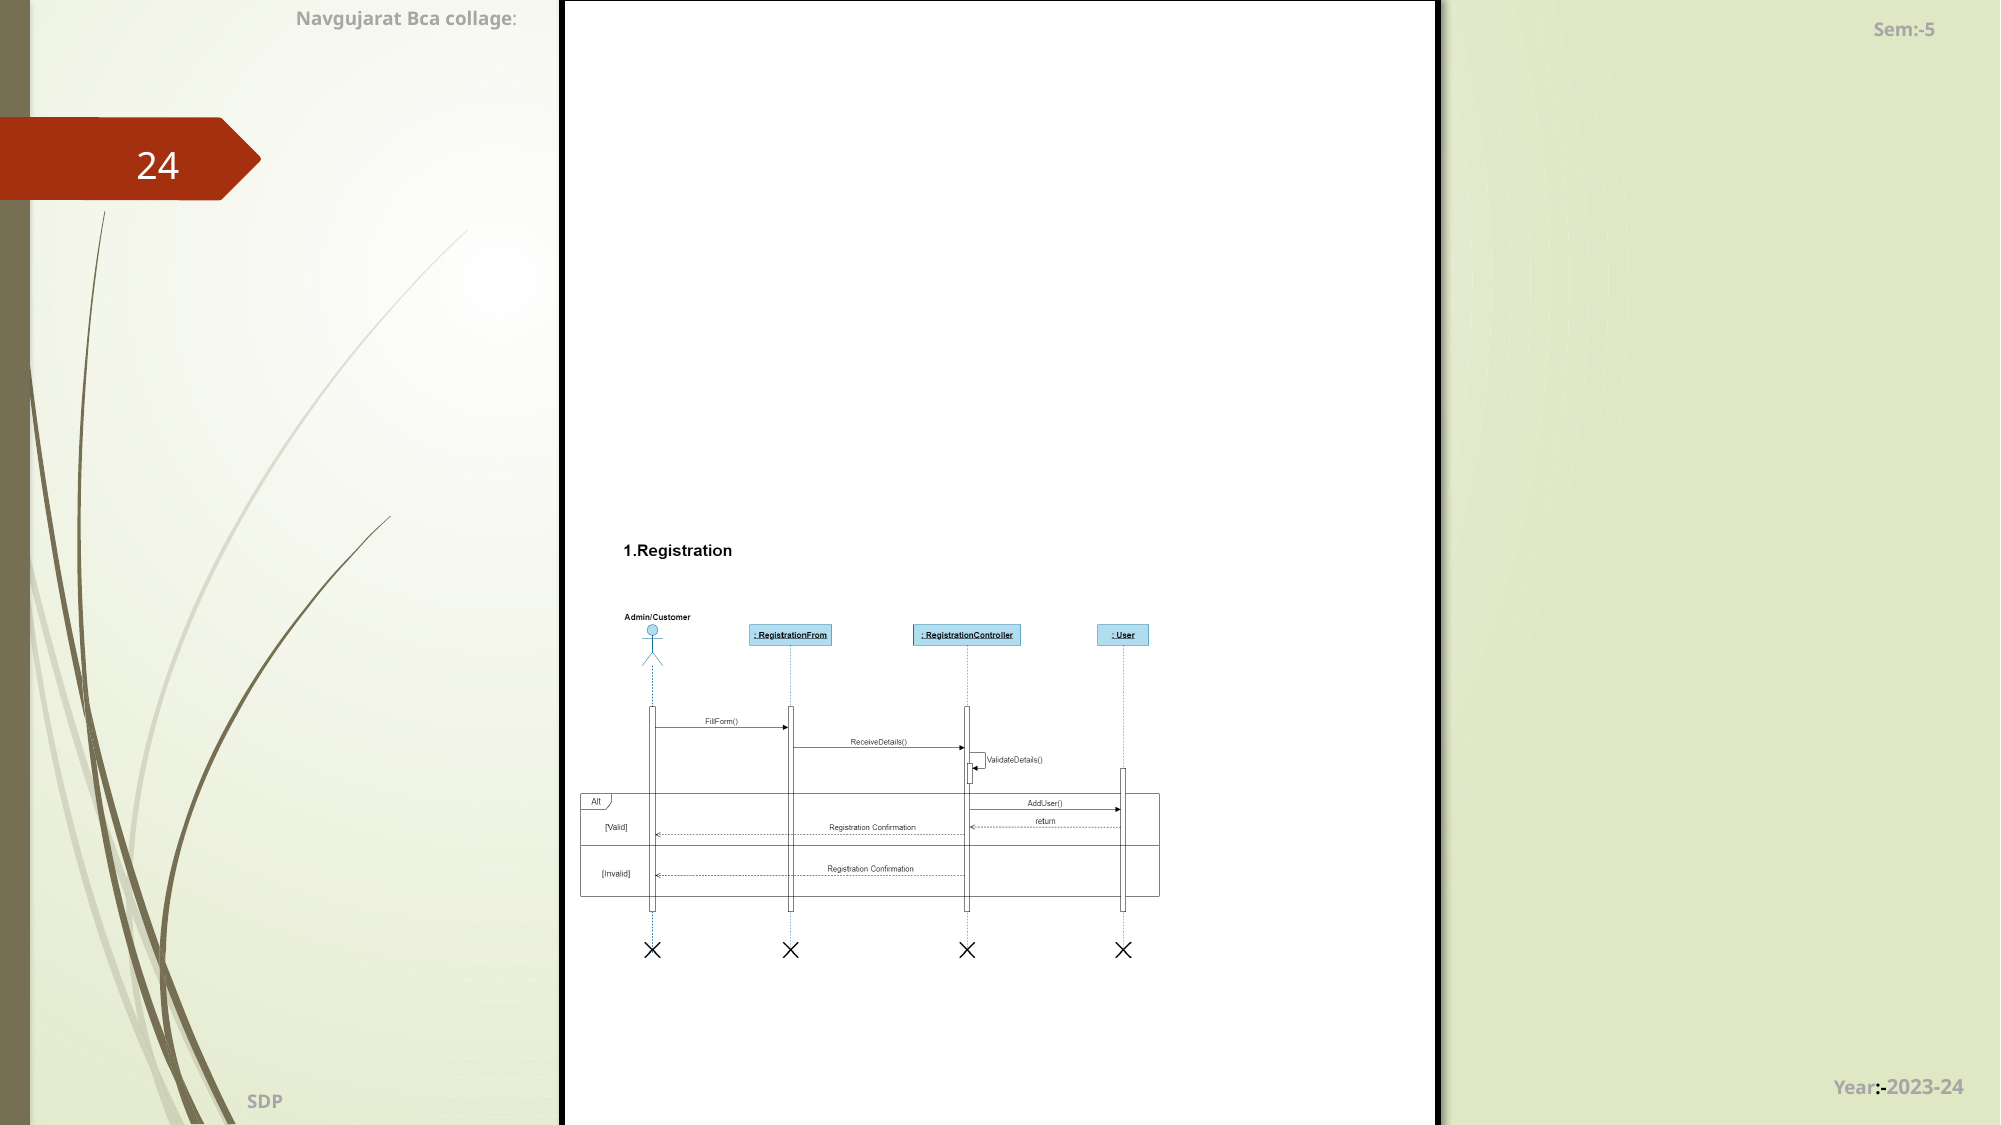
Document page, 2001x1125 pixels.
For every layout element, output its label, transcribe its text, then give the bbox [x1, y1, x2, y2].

picture [565, 0, 1435, 1125]
text_box Year:-2023-24 [1818, 1056, 1984, 1117]
text_box Navgujarat Bca collage: [280, 0, 565, 49]
text_box Sem:-5 [1858, 0, 2000, 60]
text_box 24 [121, 134, 560, 195]
text_box SDP [232, 1082, 560, 1120]
